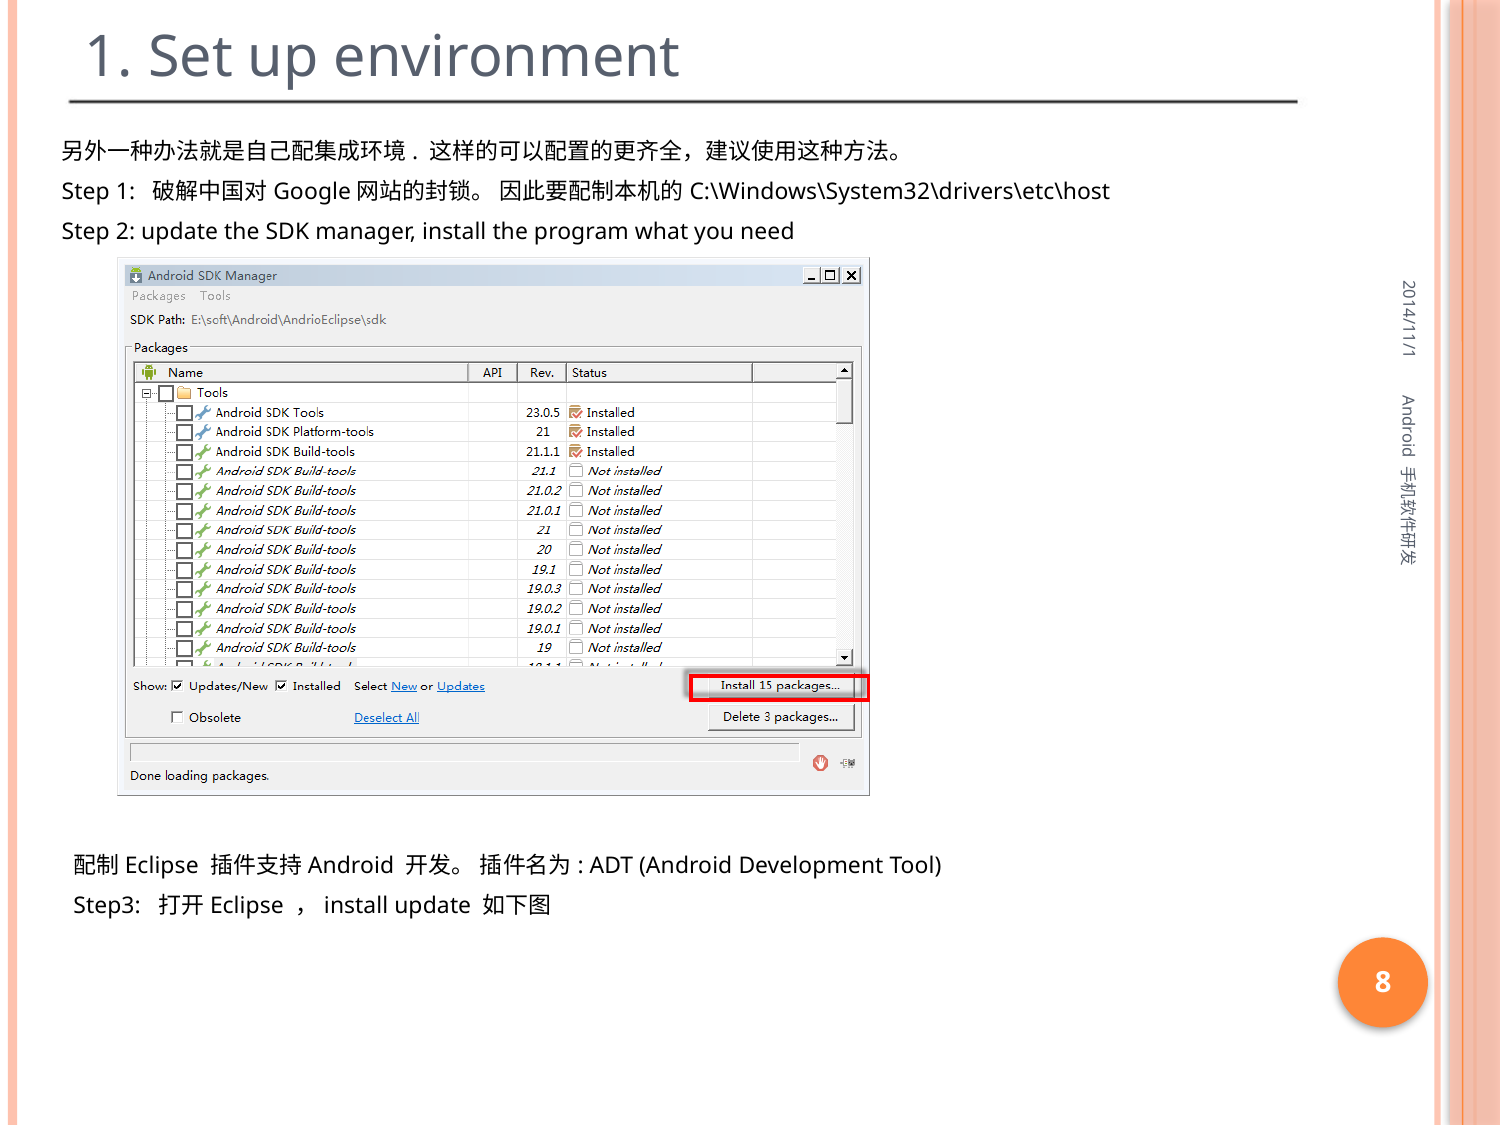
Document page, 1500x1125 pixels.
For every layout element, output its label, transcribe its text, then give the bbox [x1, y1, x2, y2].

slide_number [1378, 43, 1442, 374]
picture [1441, 0, 1449, 1125]
text_box 配制Eclipse 插件支持Android 开发。 插件名为: ADT (Android Development Tool) Step3: 打开Eclipse ，install update 如下图 [58, 843, 1372, 961]
footer Android 手机软件研发 [1379, 380, 1440, 906]
slide_number 8 [1333, 940, 1434, 1027]
picture [18, 0, 1434, 1125]
picture [0, 0, 7, 1125]
list 另外一种办法就是自己配集成环境. 这样的可以配置的更齐全，建议使用这种方法。 Step 1: 破解中国对Google网站的封锁。 因此要配制本机的C:\Windows\System32\drivers\etc\host Step 2: update the SDK manager, install the program what you need [46, 128, 1360, 247]
title 1. Set up environment [70, 11, 1296, 96]
